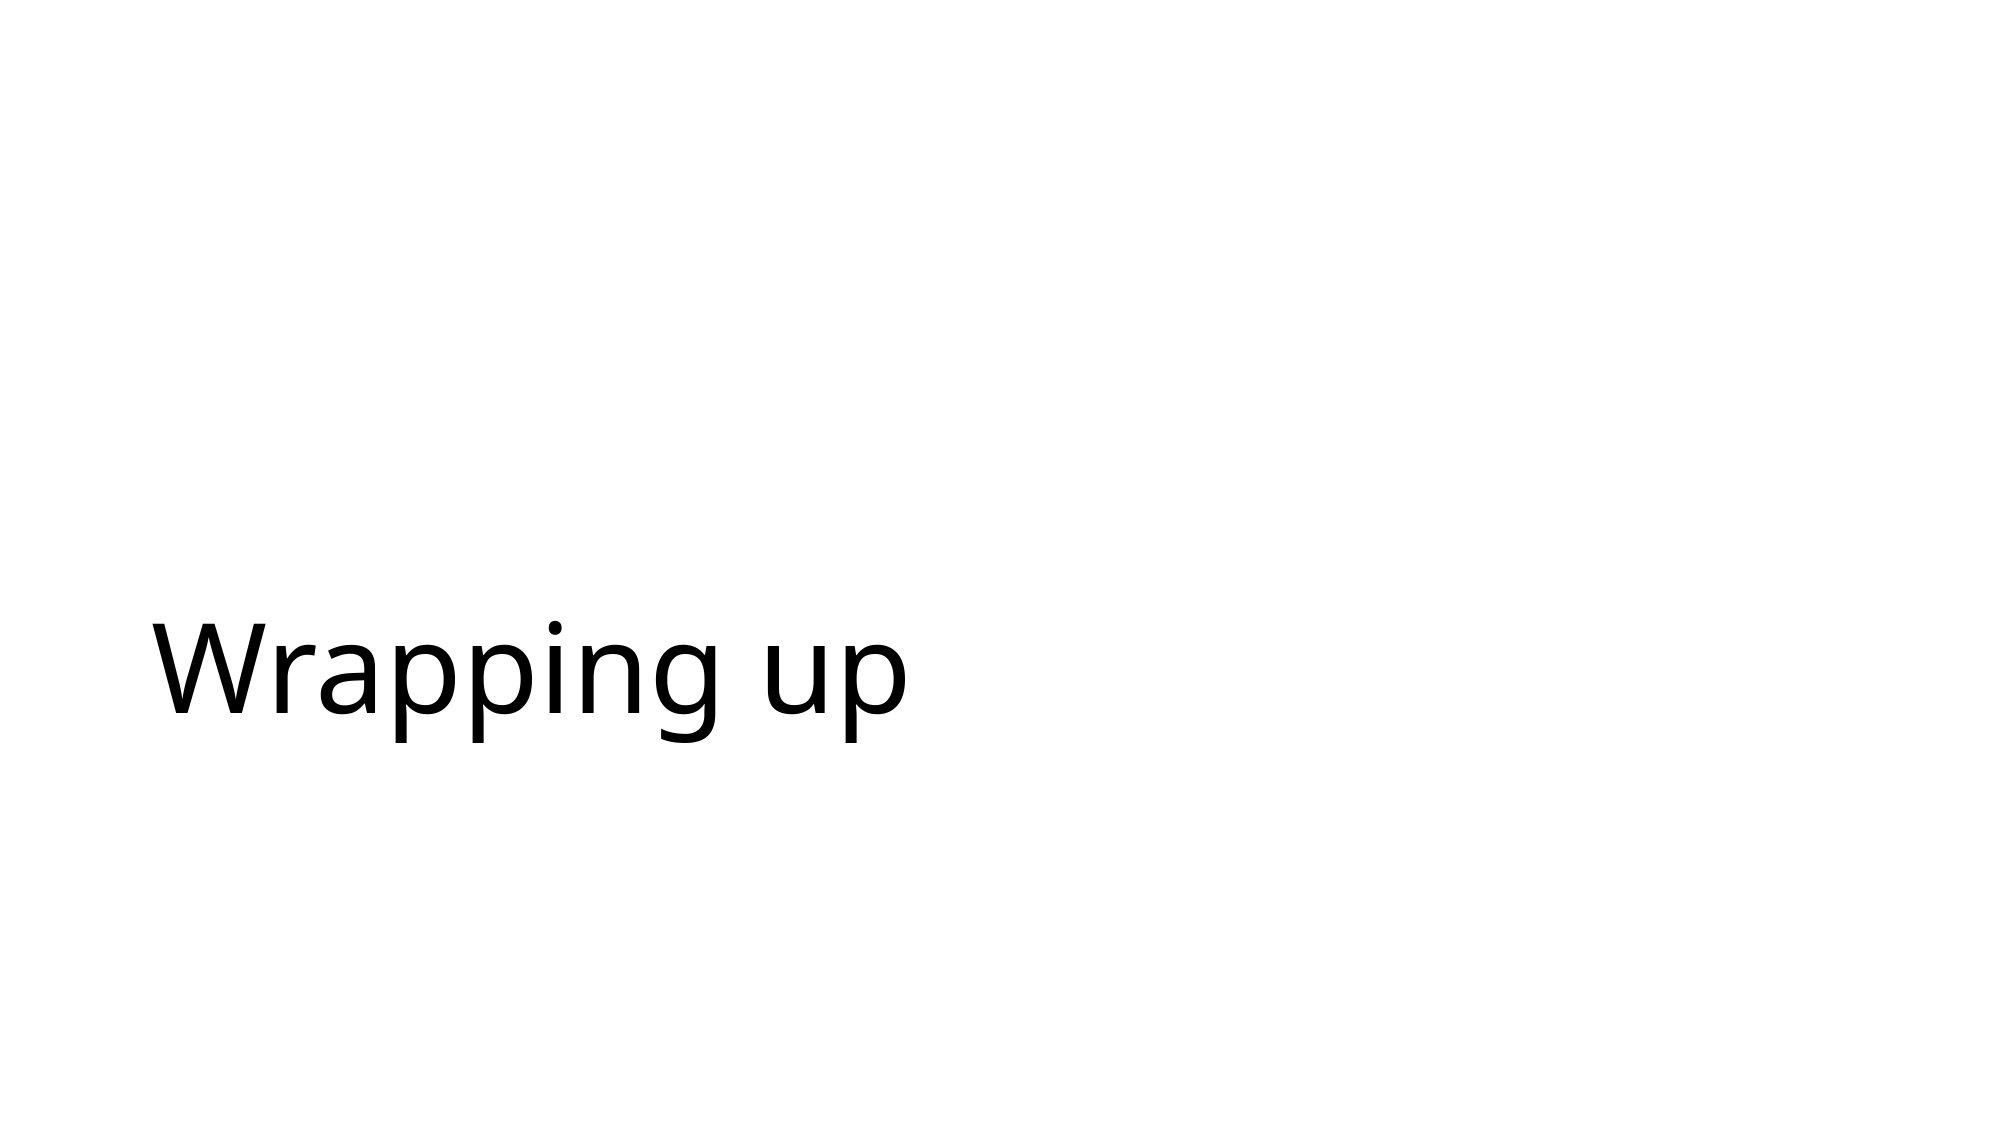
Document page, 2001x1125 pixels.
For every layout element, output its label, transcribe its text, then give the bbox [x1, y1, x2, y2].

title Wrapping up [136, 280, 1862, 749]
